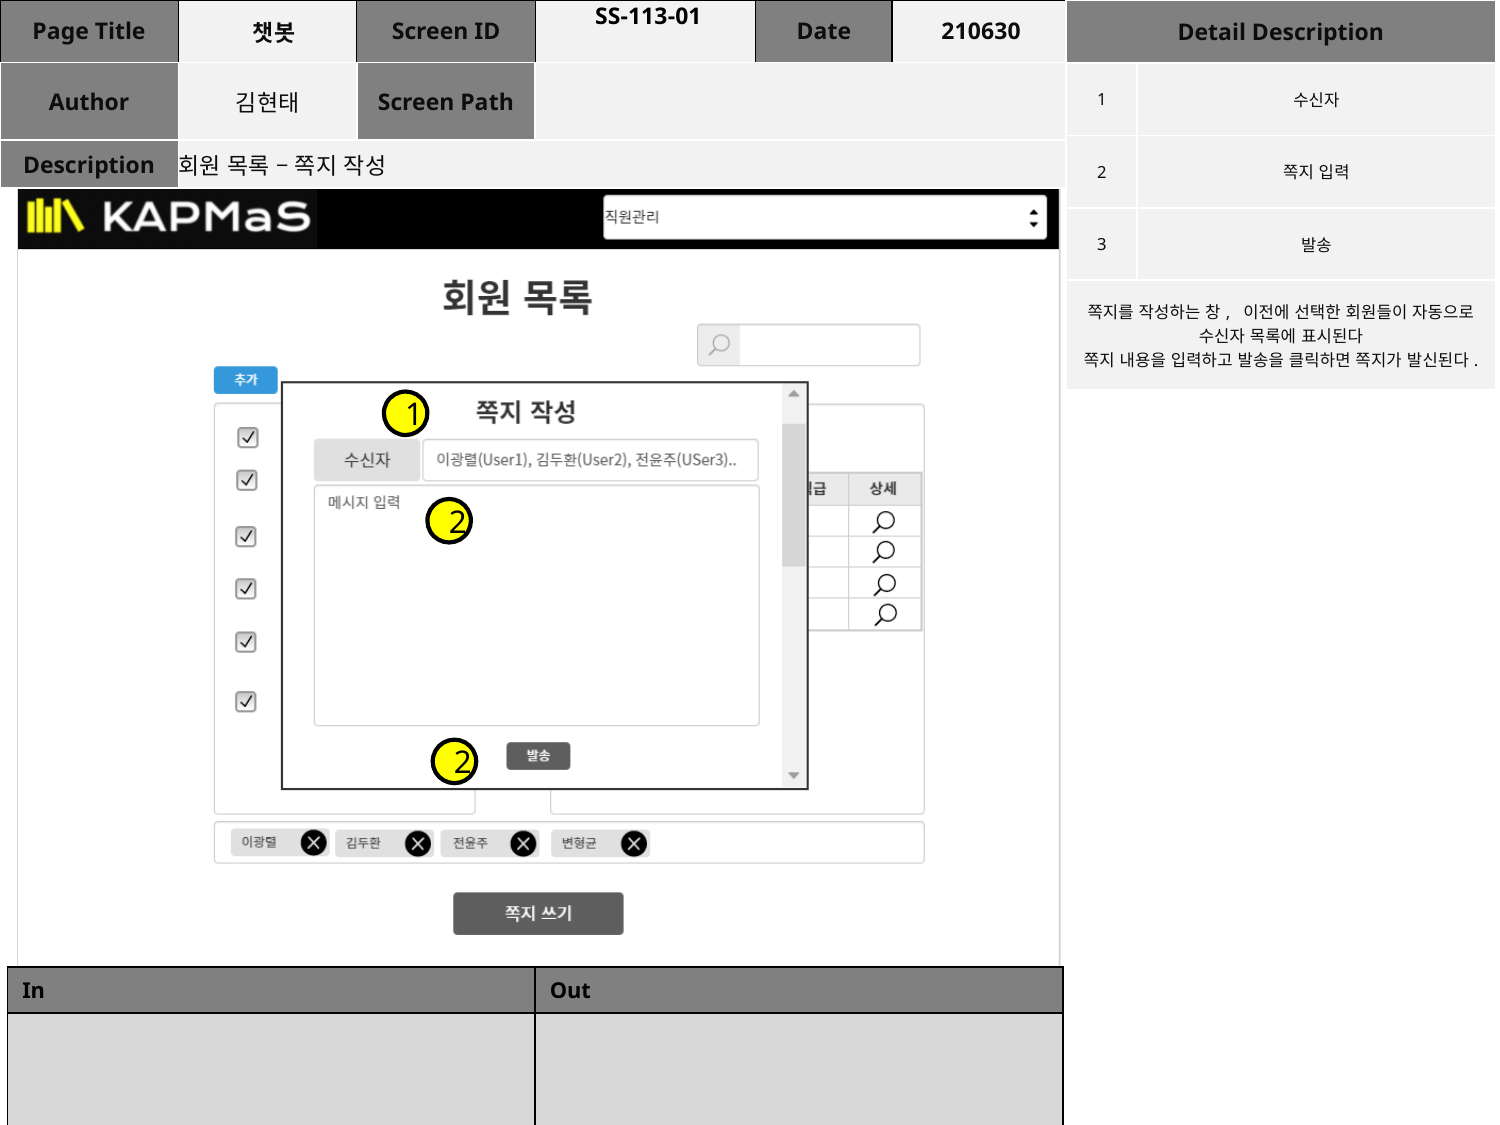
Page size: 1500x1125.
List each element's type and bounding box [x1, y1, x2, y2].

table_header [179, 1, 356, 62]
table_cell [1138, 64, 1495, 135]
table_header [357, 1, 535, 62]
table_header [1, 1, 178, 62]
table_cell [1067, 209, 1136, 279]
table_cell [1, 63, 178, 139]
picture [16, 181, 1061, 968]
table_cell [1067, 136, 1136, 207]
table_cell [179, 141, 1065, 187]
table_cell [1, 141, 178, 187]
table_cell [536, 63, 1065, 139]
table_cell [536, 1014, 1062, 1125]
table_header [1067, 1, 1495, 62]
table_cell [1138, 136, 1495, 207]
table_header [8, 968, 534, 1012]
table_cell [1067, 281, 1495, 389]
table_header [536, 1, 755, 62]
table_cell [179, 63, 356, 139]
table_cell [8, 1014, 534, 1125]
table_cell [1067, 64, 1136, 135]
table_cell [358, 63, 534, 139]
table_header [893, 1, 1065, 62]
table_header [536, 968, 1062, 1012]
table_cell [1138, 209, 1495, 279]
table_header [756, 1, 891, 62]
